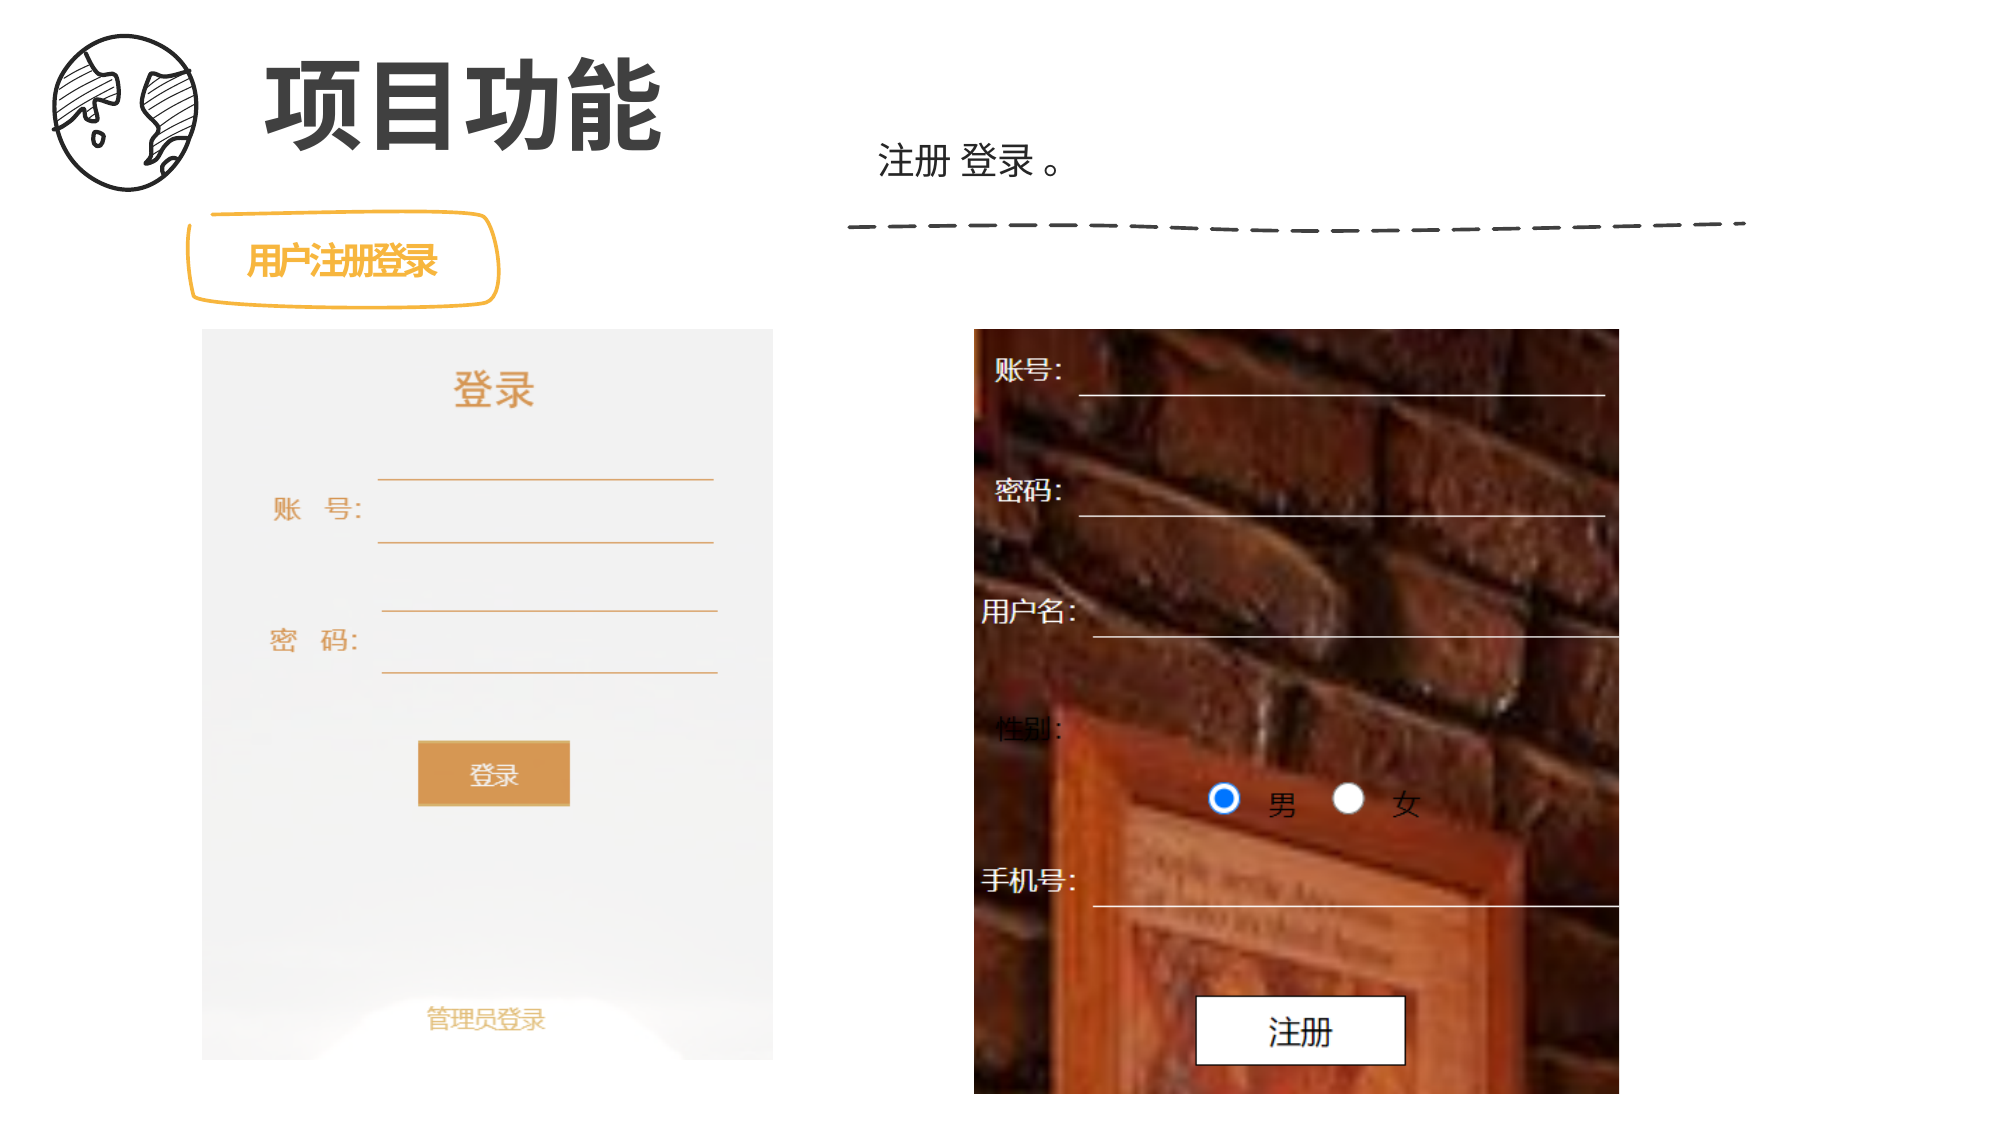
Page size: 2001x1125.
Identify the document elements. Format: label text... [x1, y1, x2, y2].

text_box 用户注册登录 [186, 210, 500, 309]
text_box 注册 登录 。 [862, 118, 1969, 190]
picture [974, 329, 1620, 1094]
text_box [848, 222, 1746, 233]
picture [202, 329, 773, 1061]
text_box 项目功能 [248, 35, 679, 170]
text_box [50, 36, 201, 188]
